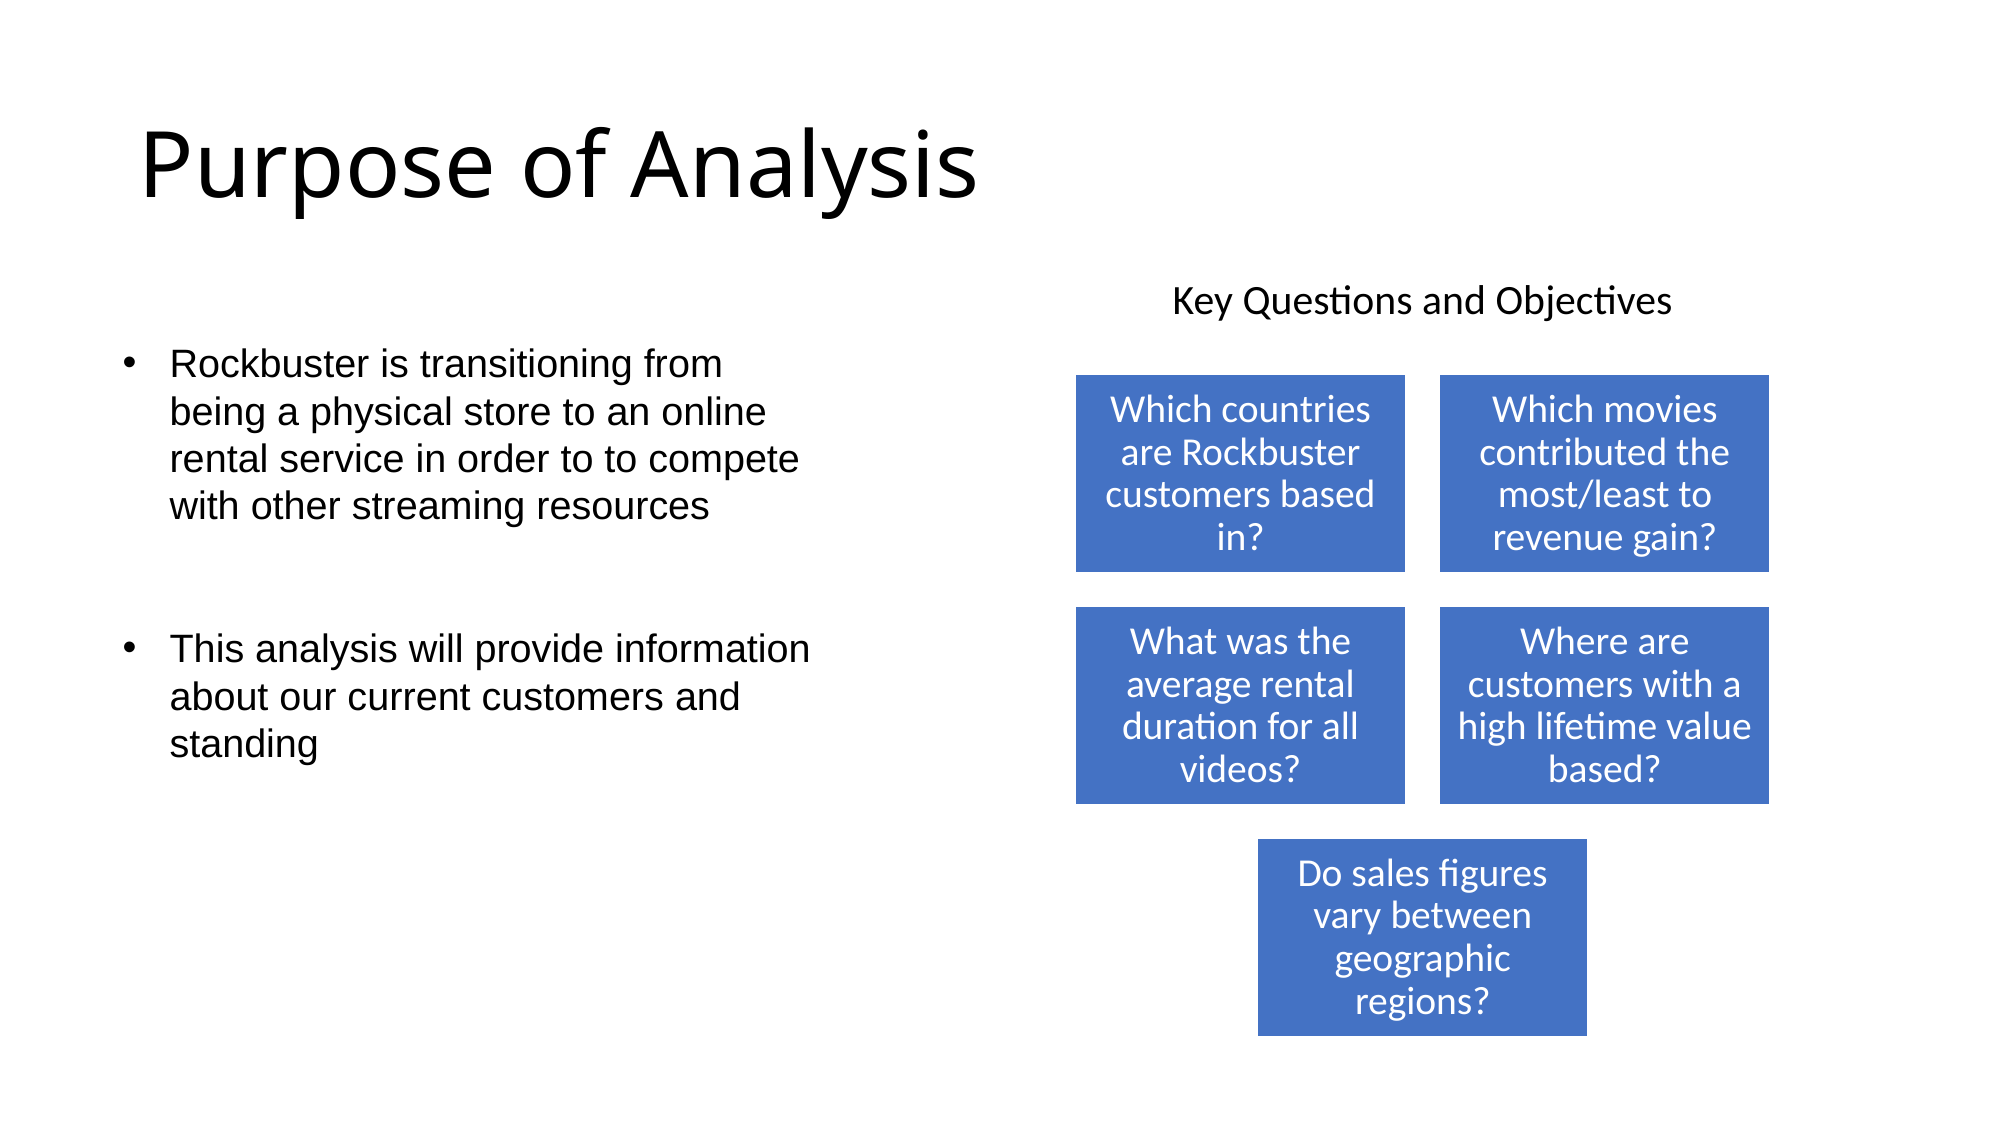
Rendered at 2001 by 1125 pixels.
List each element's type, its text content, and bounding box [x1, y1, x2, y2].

text_box Key Questions and Objectives [1117, 265, 1729, 330]
title Purpose of Analysis [123, 70, 1671, 265]
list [999, 374, 1846, 1037]
text_box Rockbuster is transitioning from being a physical store to an online rental service in order to to compete with other streaming resources This analysis will provide information about our current customers and standing [107, 330, 834, 773]
